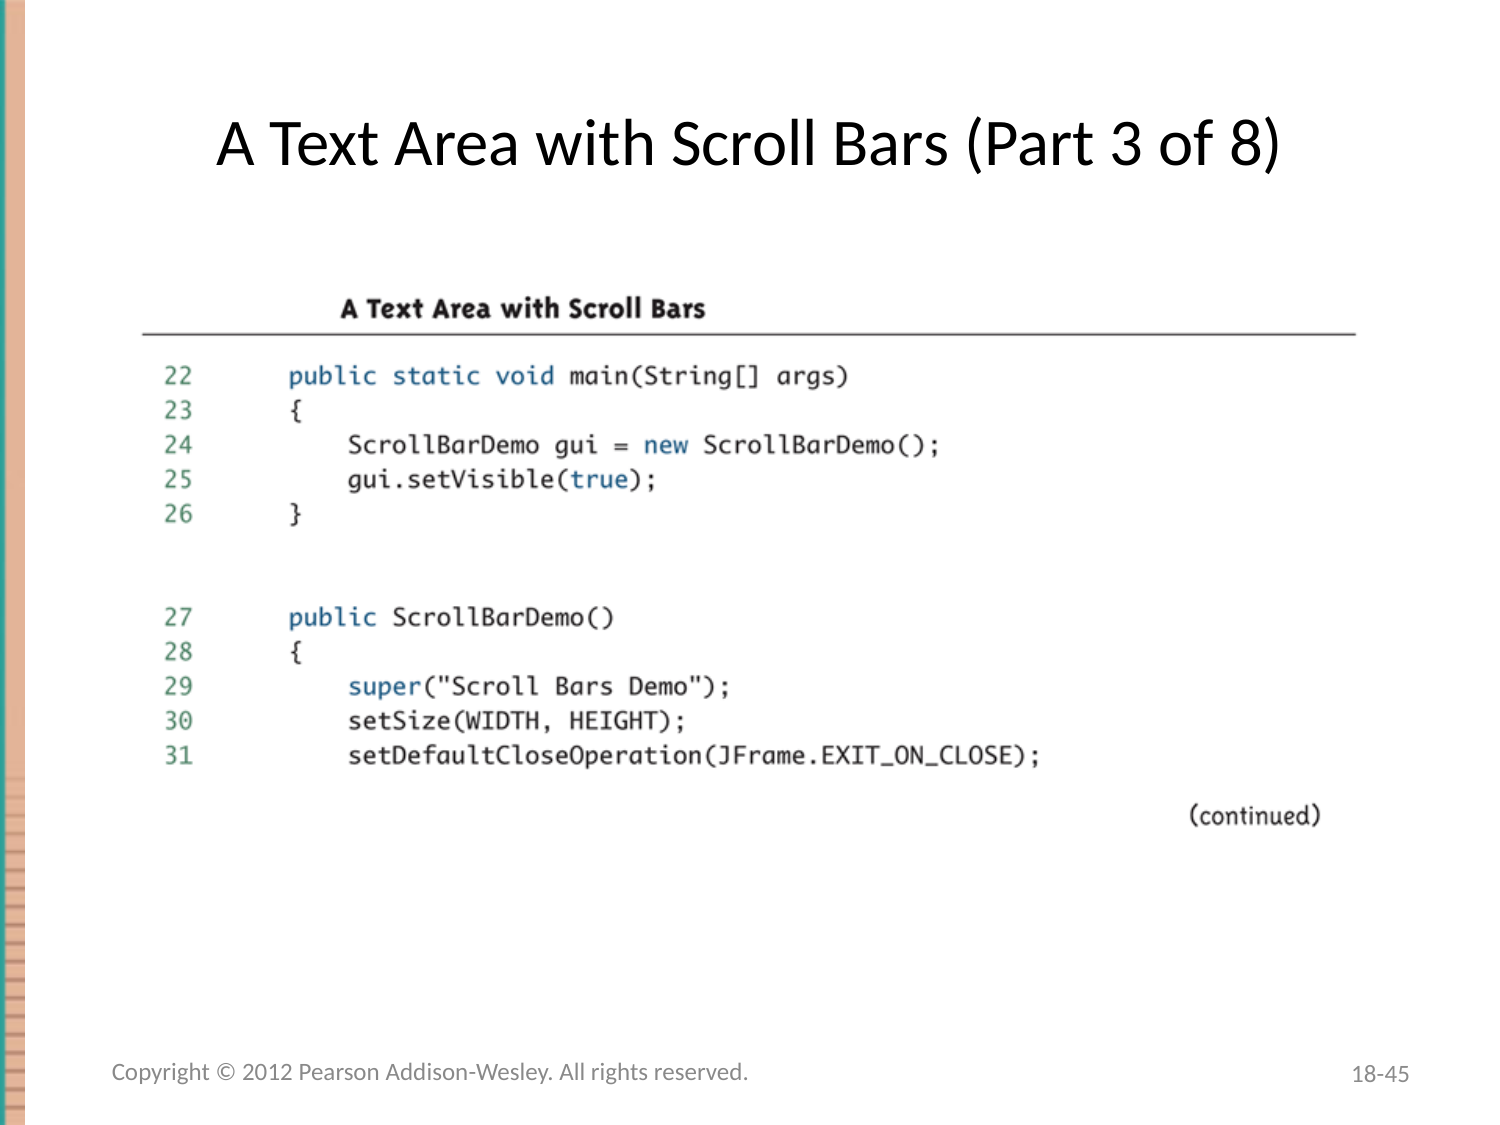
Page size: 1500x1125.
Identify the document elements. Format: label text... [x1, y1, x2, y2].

footer Copyright © 2012 Pearson Addison-Wesley. All rights reserved. [75, 1040, 788, 1100]
picture [0, 0, 25, 1125]
title A Text Area with Scroll Bars (Part 3 of 8) [74, 44, 1426, 233]
slide_number 18-45 [1074, 1042, 1425, 1103]
picture [110, 281, 1390, 844]
